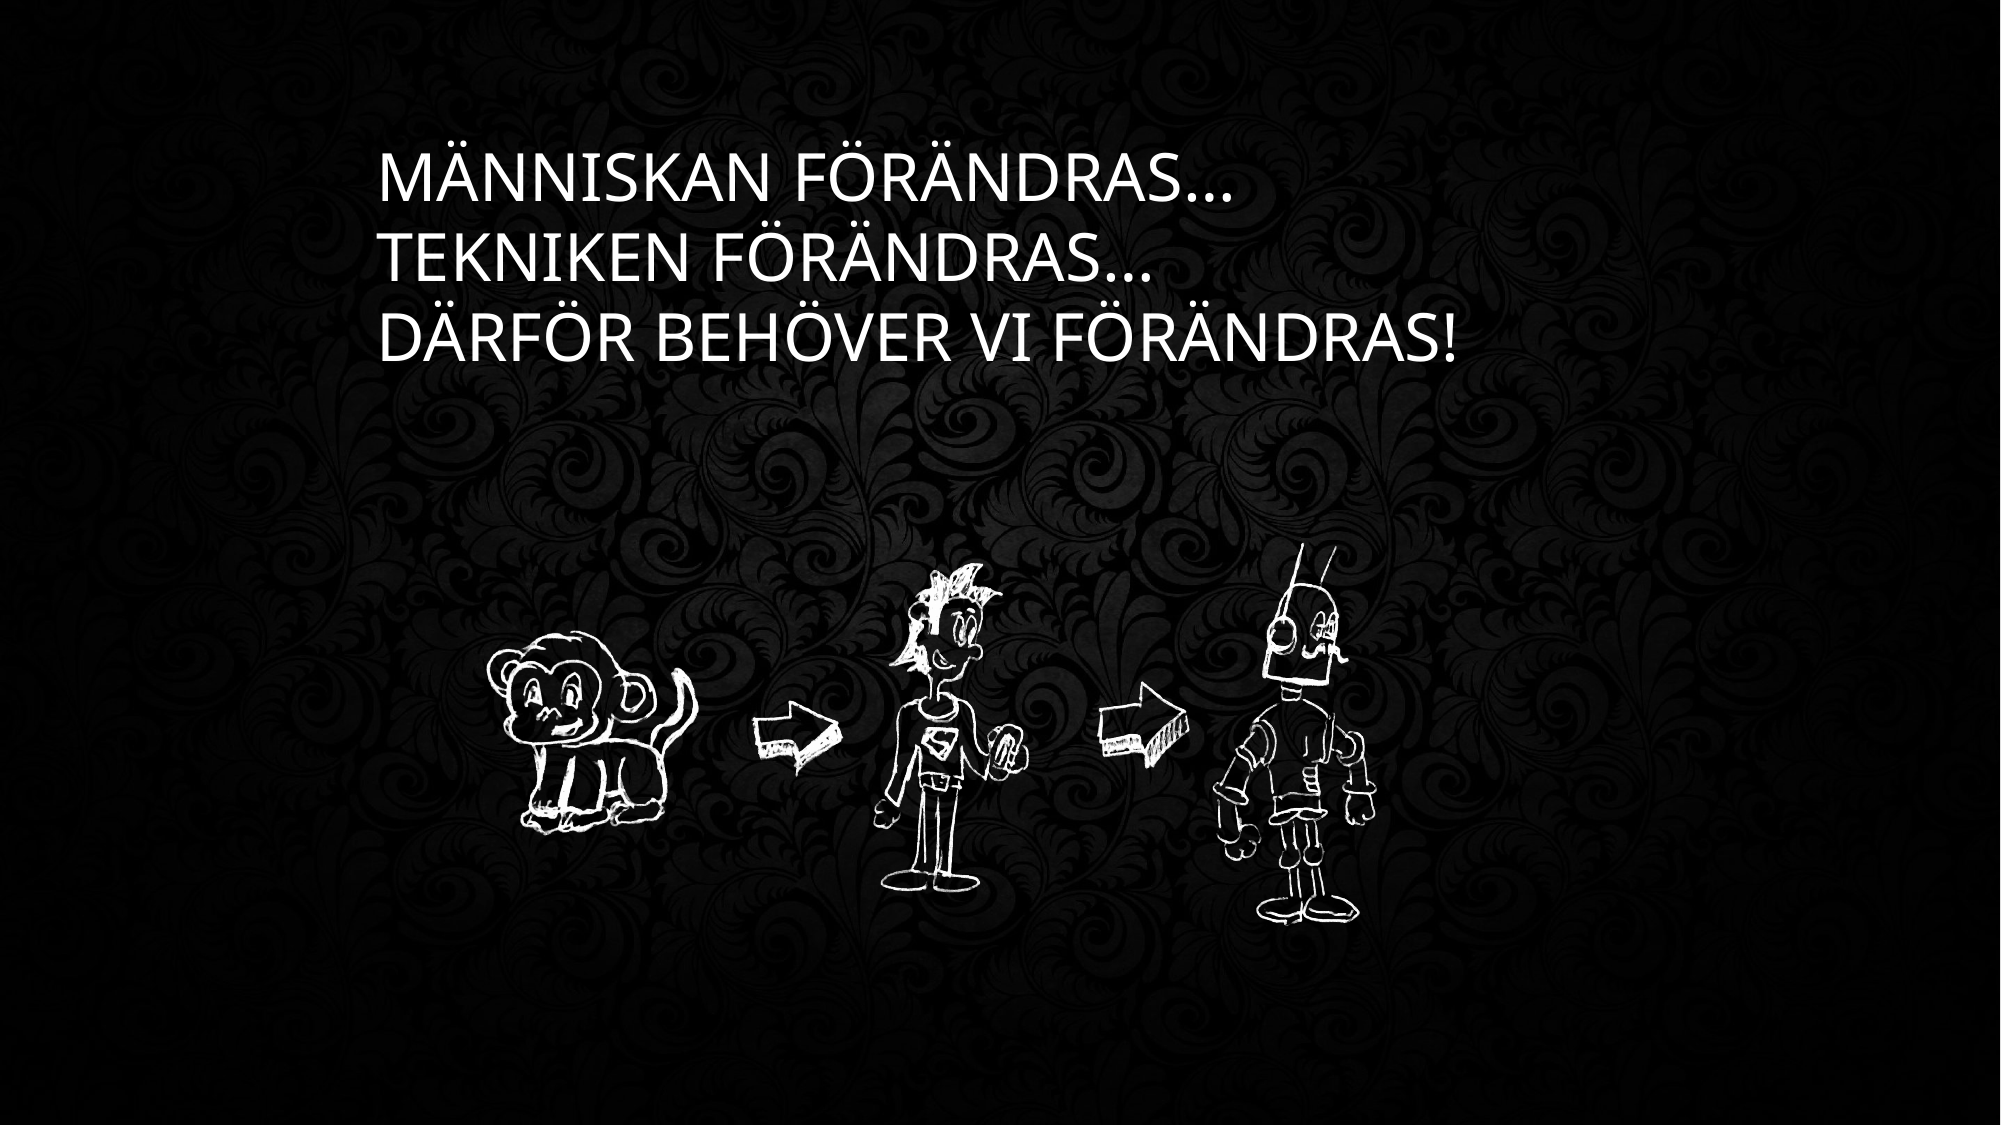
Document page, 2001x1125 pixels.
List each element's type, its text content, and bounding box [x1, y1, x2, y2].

title Människan förändras… Tekniken förändras… därför behöver vi förändras! [361, 98, 1739, 412]
picture [0, 0, 2001, 1125]
